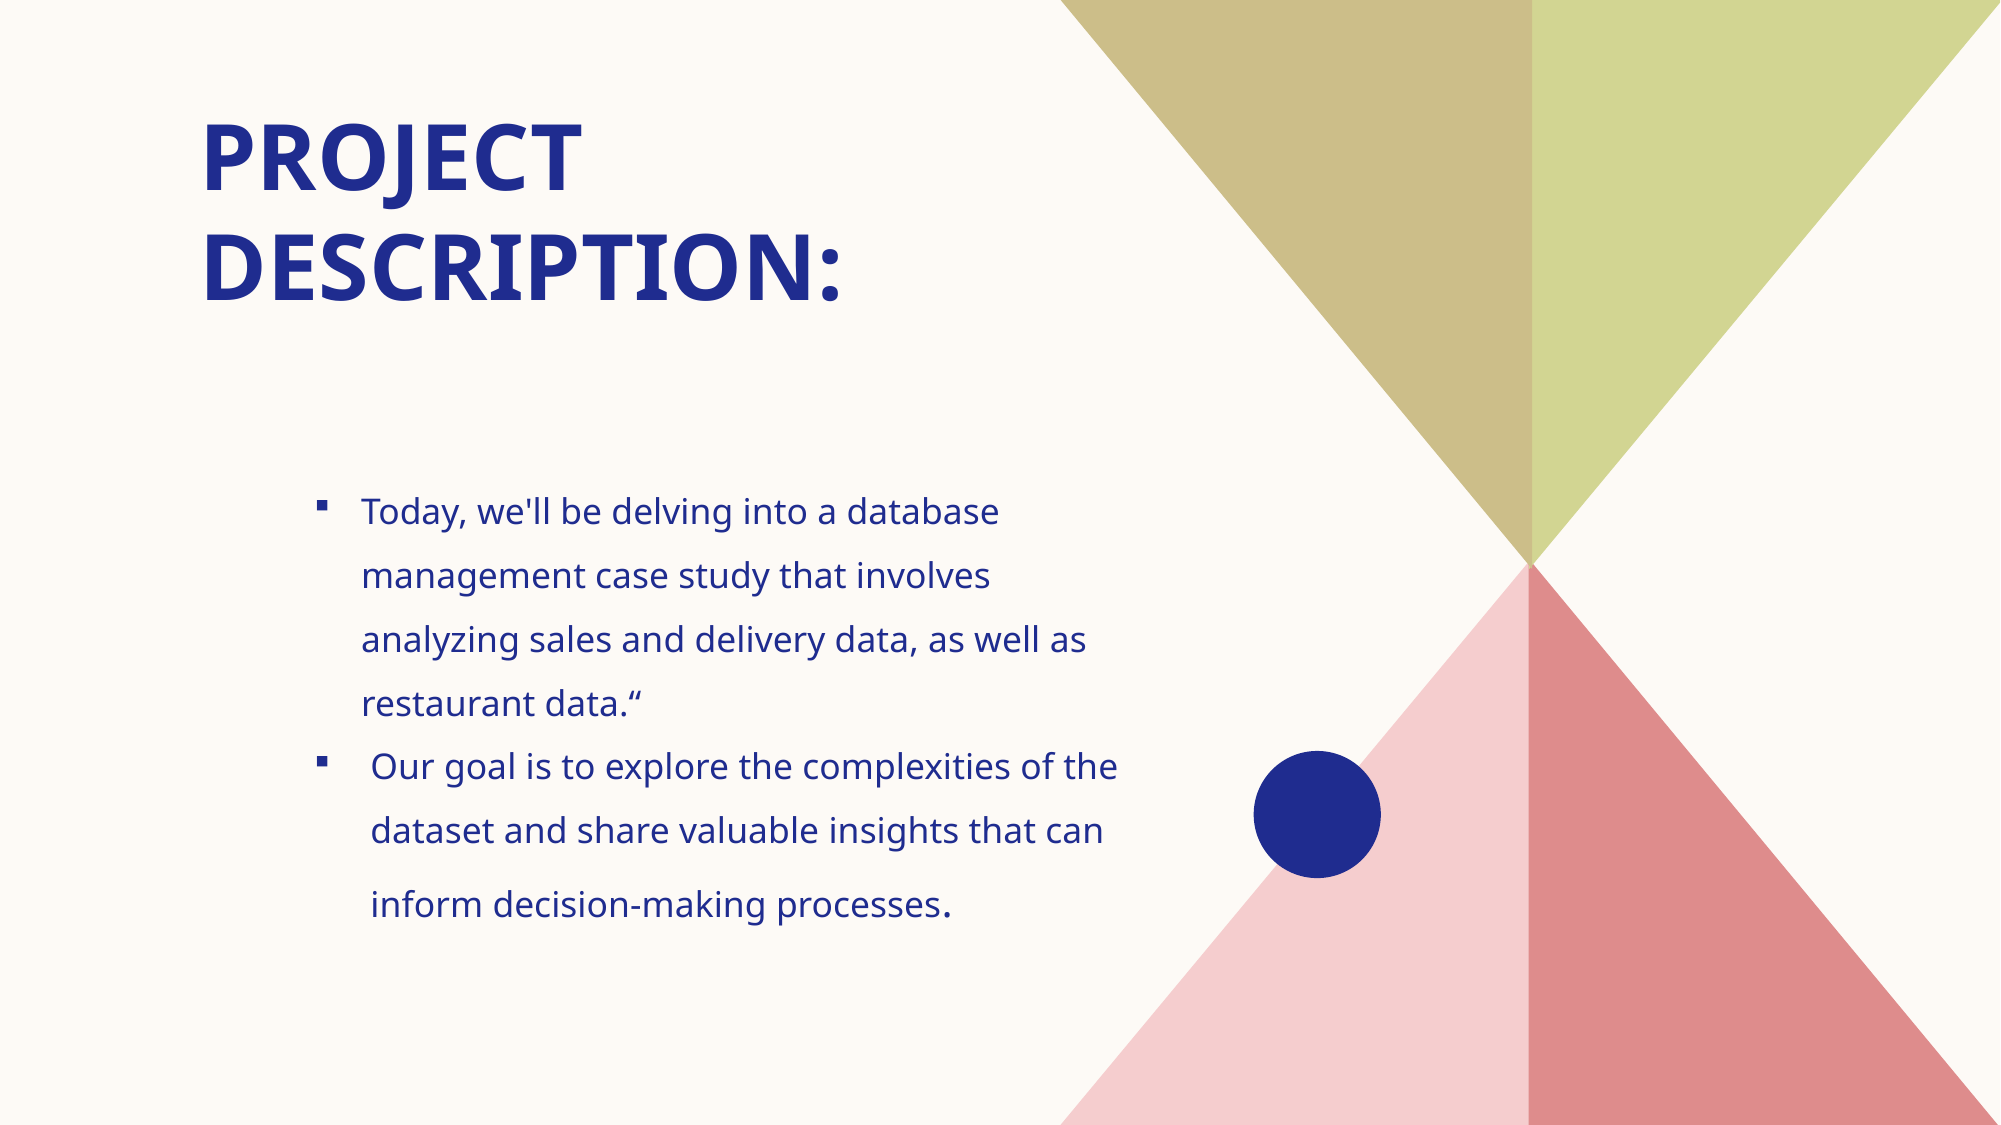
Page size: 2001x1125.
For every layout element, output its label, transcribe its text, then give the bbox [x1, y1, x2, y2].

title Project Description: [184, 62, 1119, 327]
list Today, we'll be delving into a database management case study that involves analyzing sales and delivery data, as well as restaurant data.“ Our goal is to explore the complexities of the dataset and share valuable insights that can inform decision-making processes. [224, 460, 1159, 973]
